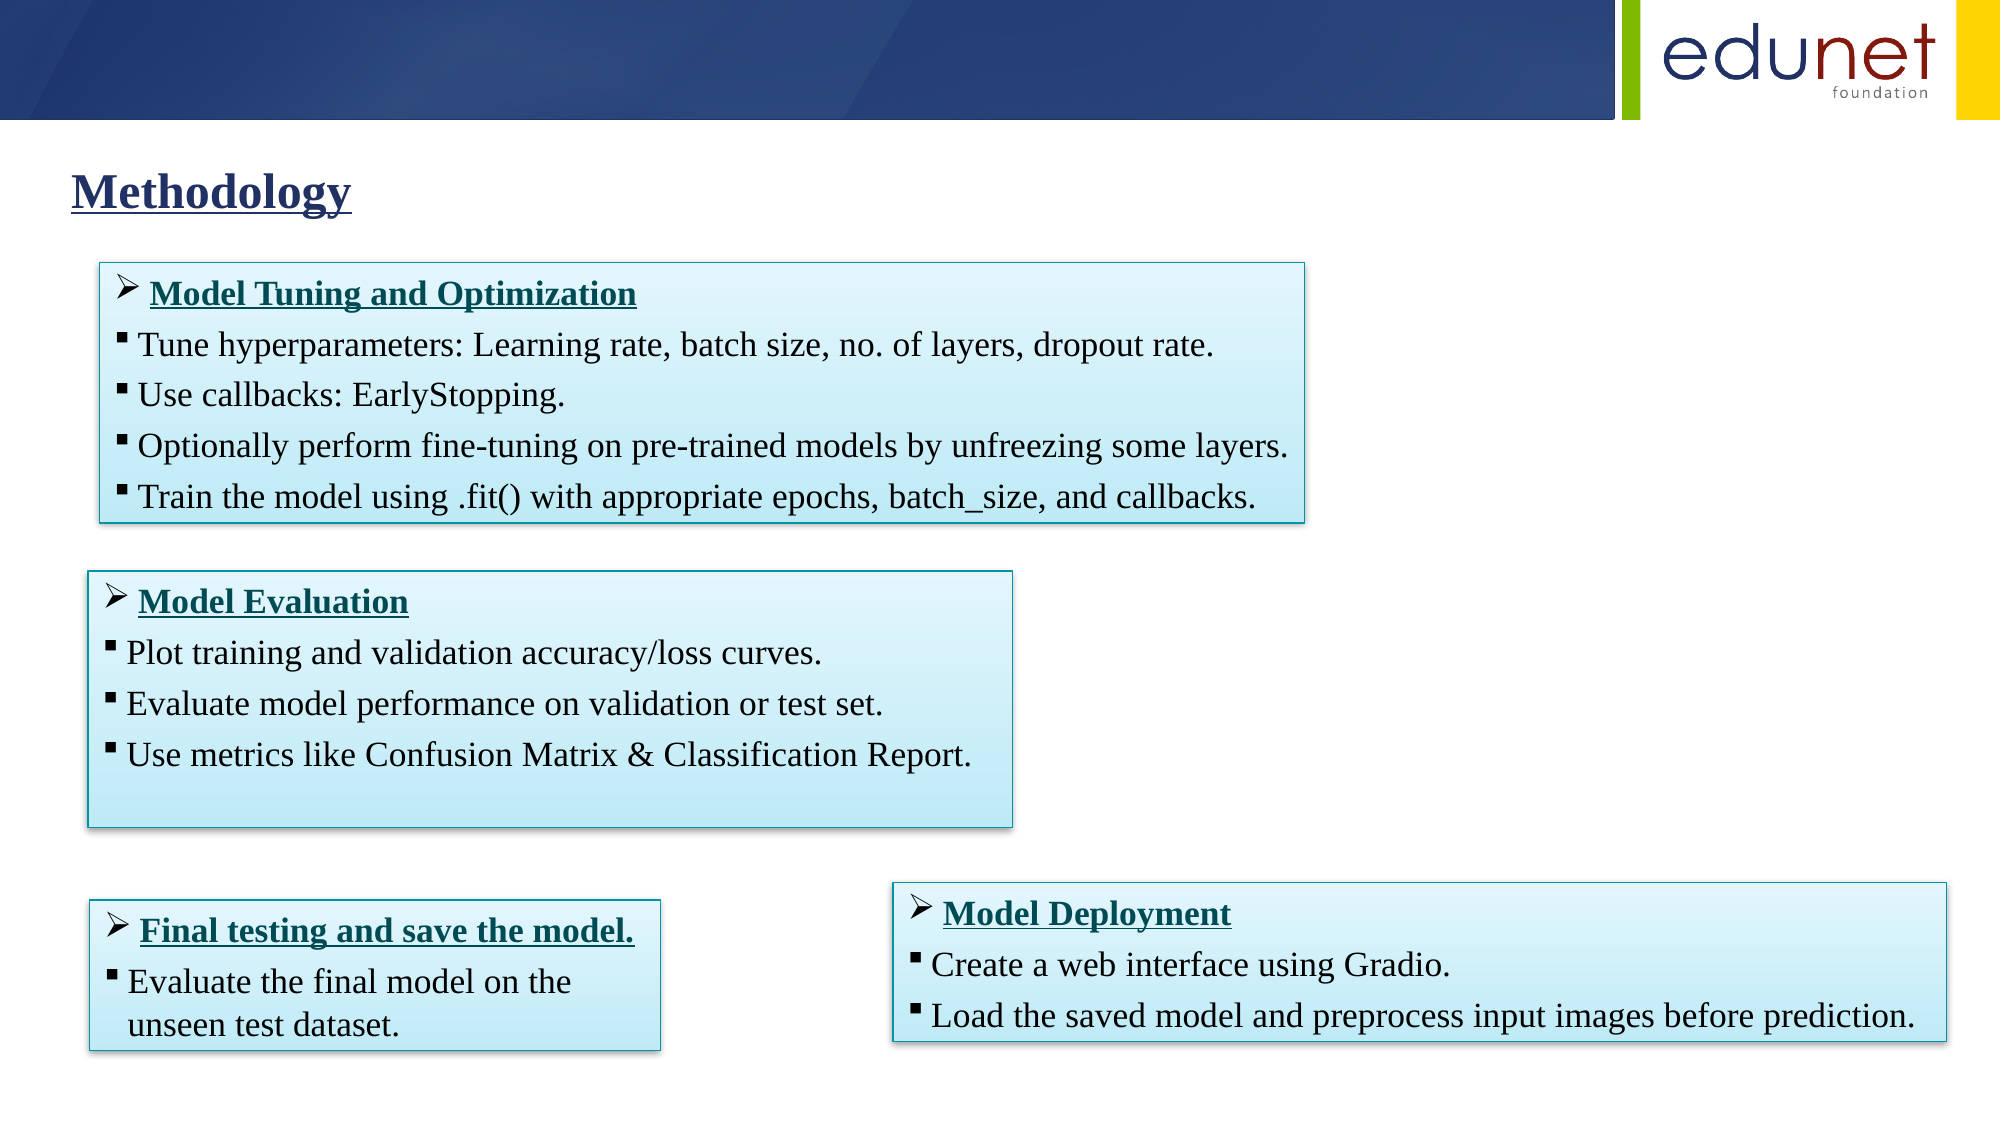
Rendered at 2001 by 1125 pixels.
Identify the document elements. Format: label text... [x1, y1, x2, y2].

picture [1652, 12, 1948, 108]
text_box Model Evaluation Plot training and validation accuracy/loss curves. Evaluate model performance on validation or test set. Use metrics like Confusion Matrix & Classification Report. [87, 570, 1013, 828]
text_box Methodology [56, 151, 367, 227]
text_box Model Deployment Create a web interface using Gradio. Load the saved model and preprocess input images before prediction. [892, 882, 1947, 1042]
text_box Model Tuning and Optimization Tune hyperparameters: Learning rate, batch size, no. of layers, dropout rate. Use callbacks: EarlyStopping. Optionally perform fine-tuning on pre-trained models by unfreezing some layers. Train the model using .fit() with appropriate epochs, batch_size, and callbacks. [99, 262, 1305, 524]
text_box Final testing and save the model. Evaluate the final model on the unseen test dataset. [89, 899, 661, 1051]
